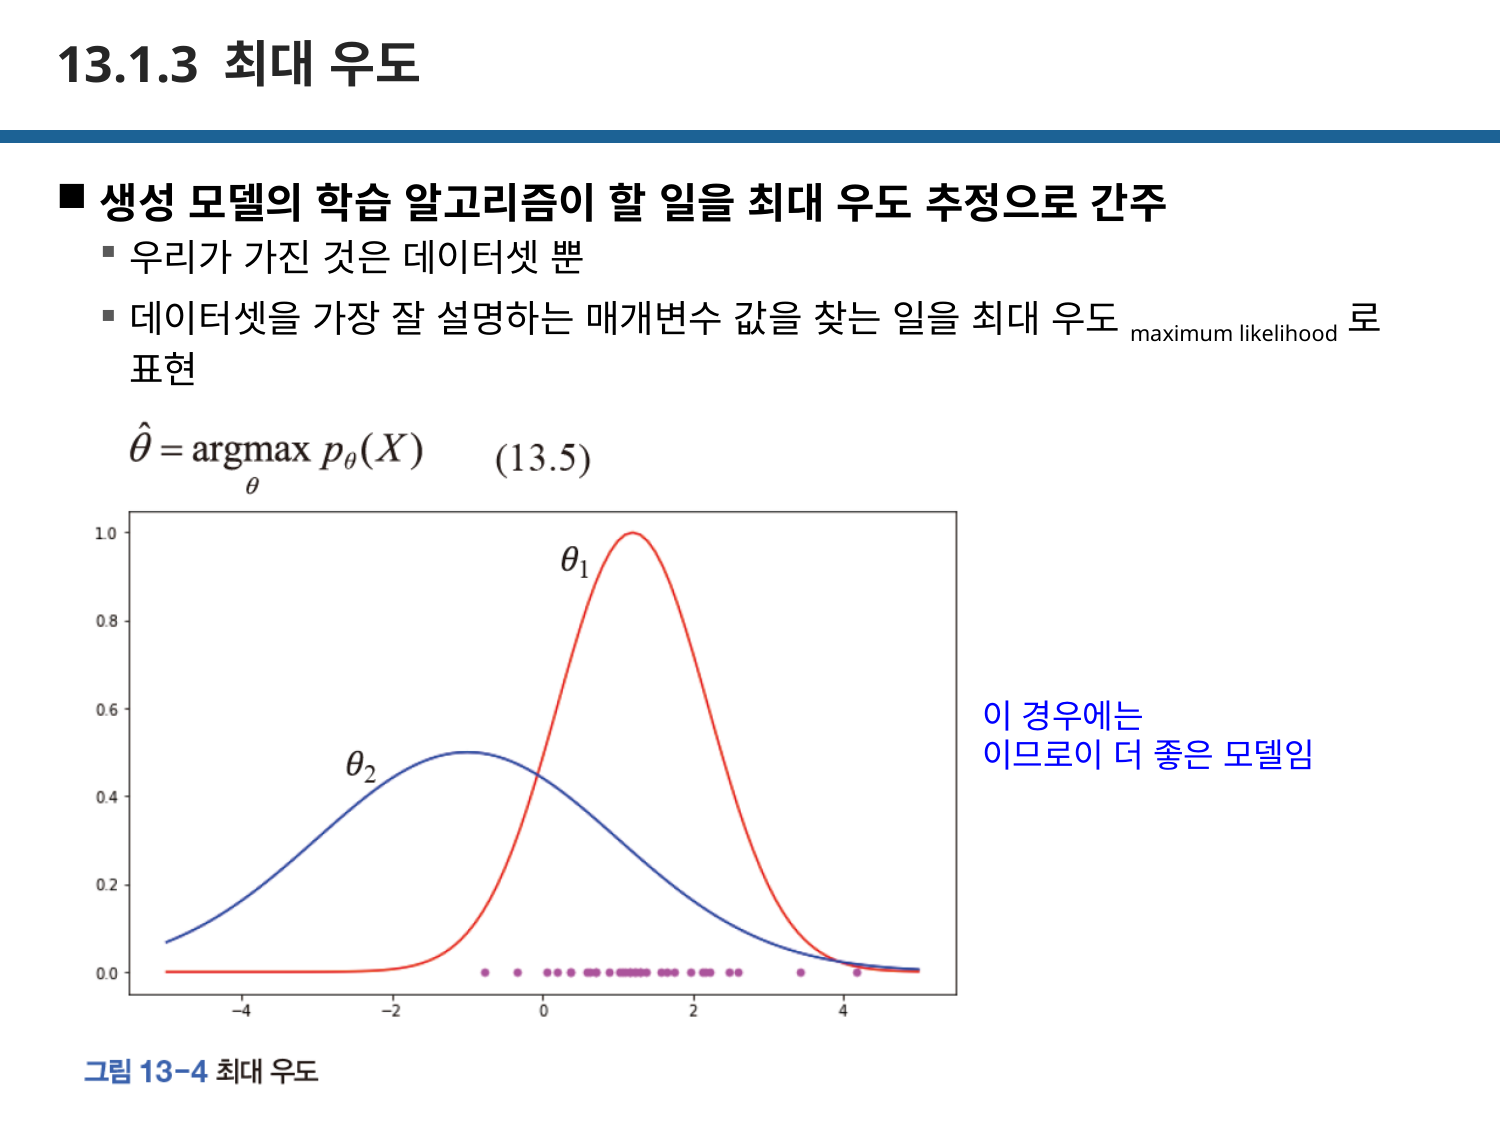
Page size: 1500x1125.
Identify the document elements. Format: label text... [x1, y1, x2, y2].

title 13.1.3 최대 우도 [41, 17, 1282, 108]
picture [75, 407, 968, 1095]
